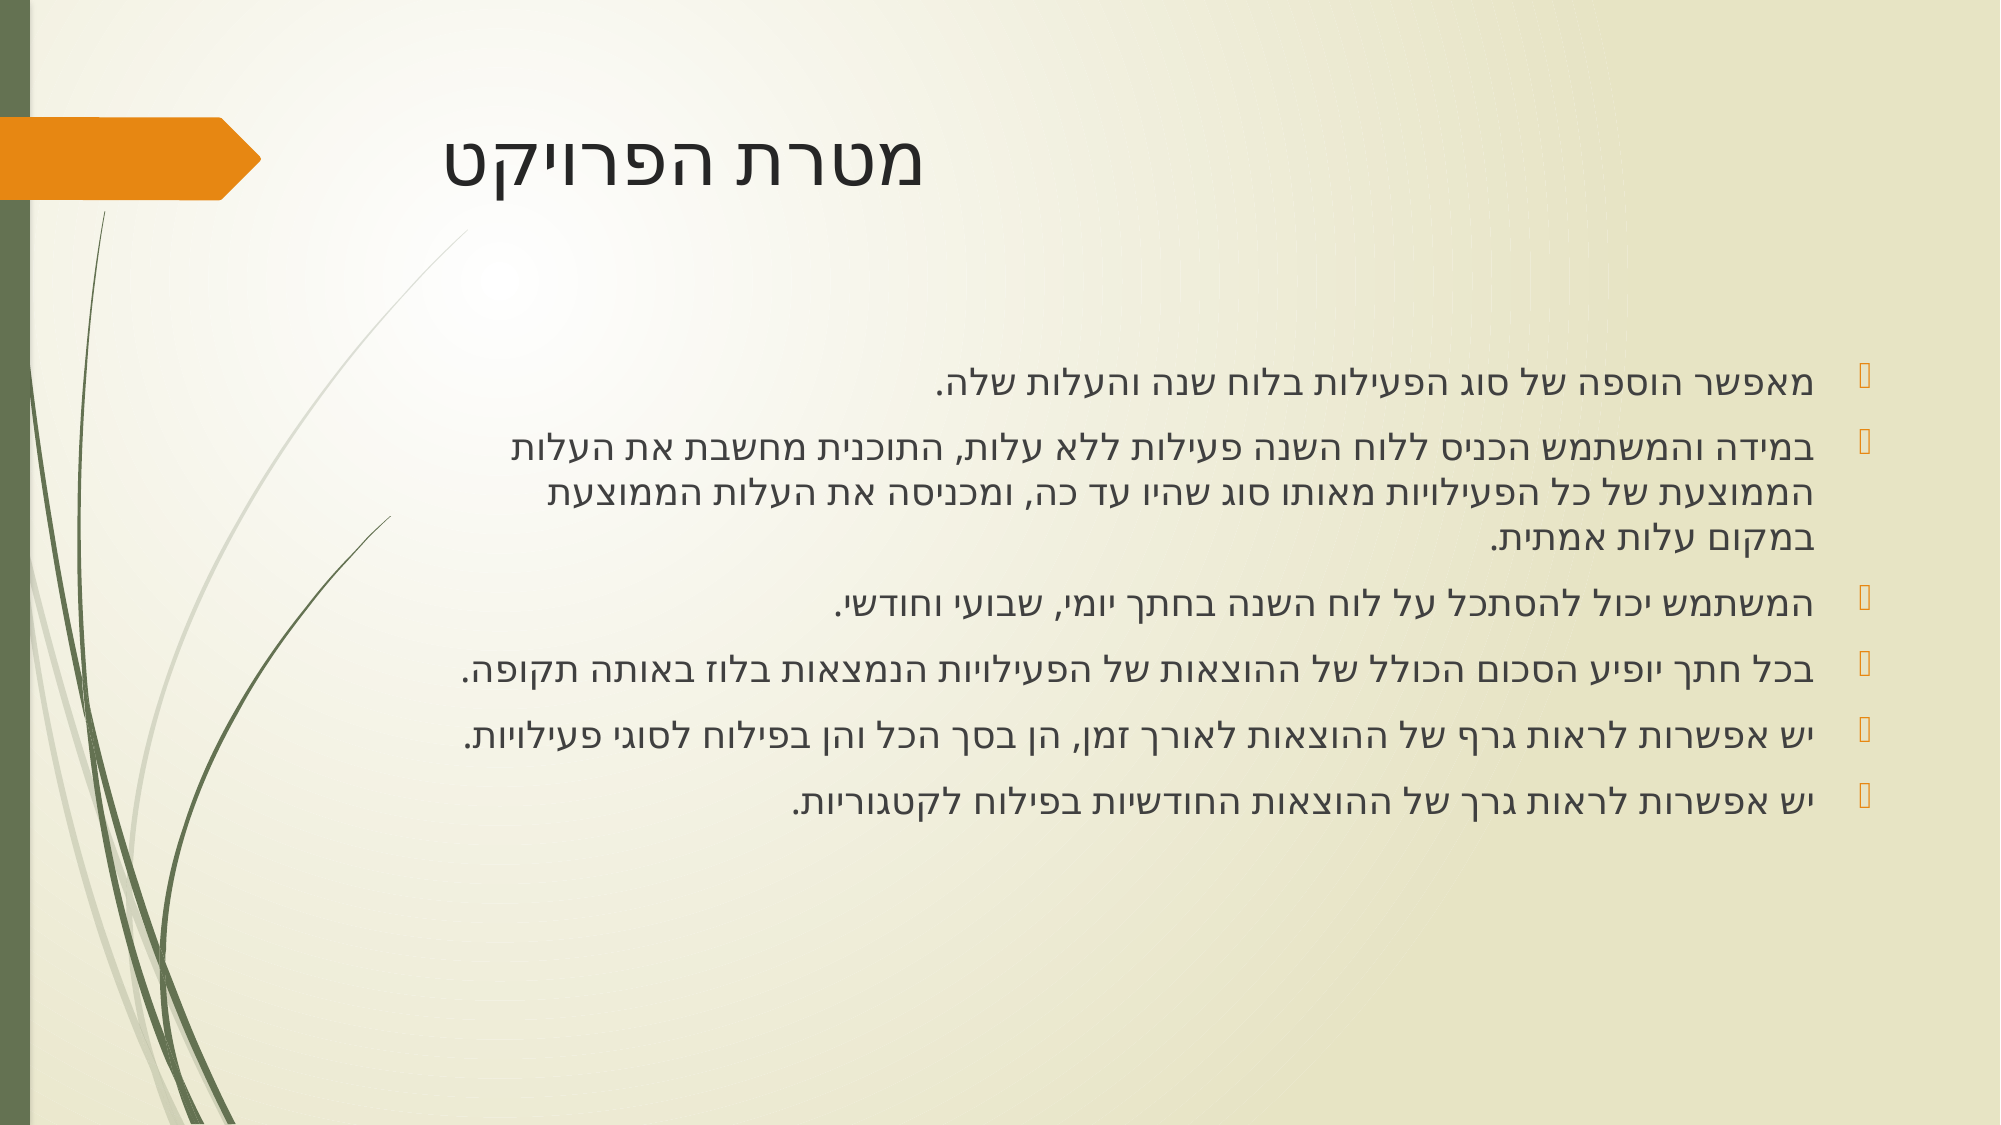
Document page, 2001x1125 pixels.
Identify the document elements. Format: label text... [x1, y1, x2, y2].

list מאפשר הוספה של סוג הפעילות בלוח שנה והעלות שלה. במידה והמשתמש הכניס ללוח השנה פעילות ללא עלות, התוכנית מחשבת את העלות הממוצעת של כל הפעילויות מאותו סוג שהיו עד כה, ומכניסה את העלות הממוצעת במקום עלות אמתית. המשתמש יכול להסתכל על לוח השנה בחתך יומי, שבועי וחודשי. בכל חתך יופיע הסכום הכולל של ההוצאות של הפעילויות הנמצאות בלוז באותה תקופה. יש אפשרות לראות גרף של ההוצאות לאורך זמן, הן בסך הכל והן בפילוח לסוגי פעילויות. יש אפשרות לראות גרך של ההוצאות החודשיות בפילוח לקטגוריות. [424, 350, 1888, 970]
title מטרת הפרויקט [425, 102, 1888, 313]
